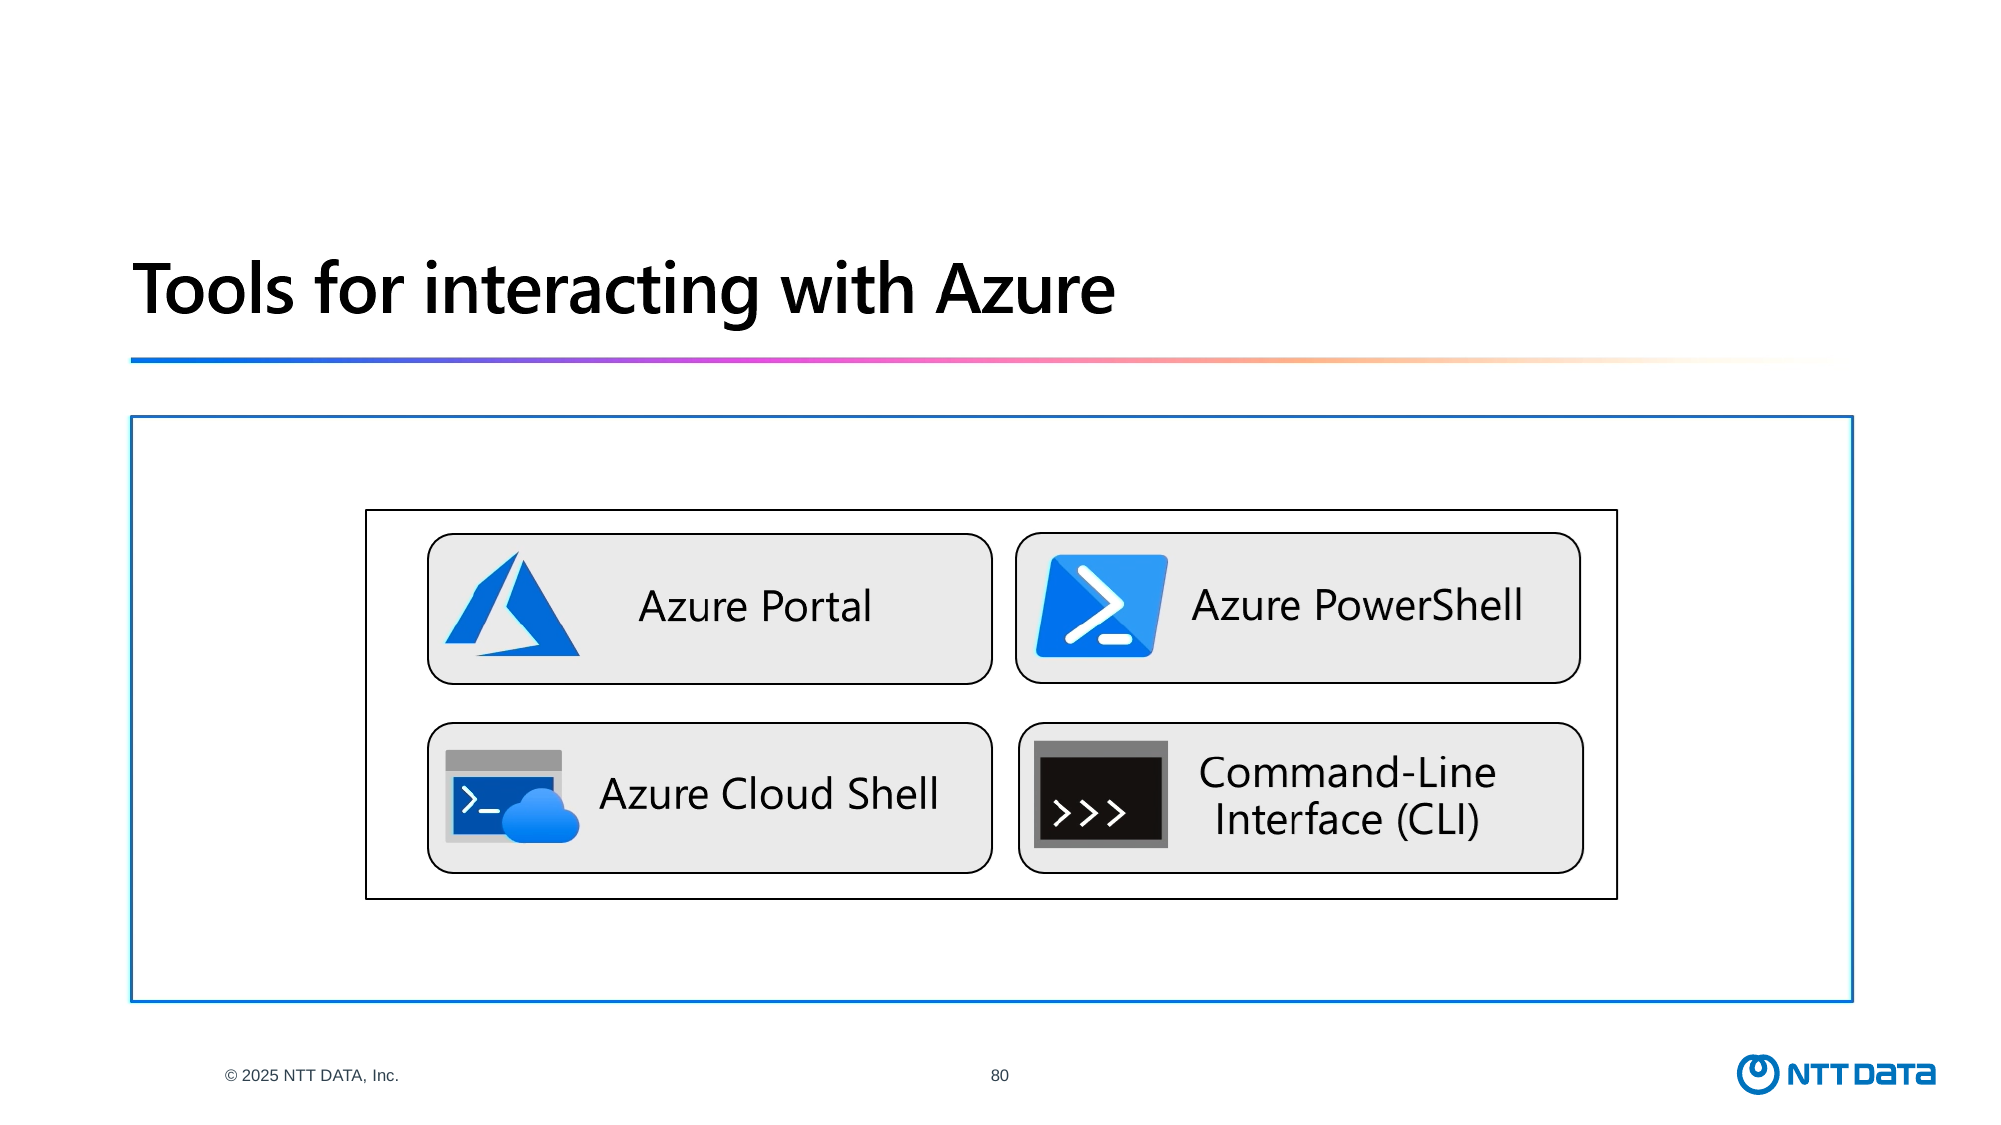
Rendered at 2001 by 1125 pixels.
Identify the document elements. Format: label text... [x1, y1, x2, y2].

slide_number 80 [912, 1050, 1088, 1101]
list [122, 224, 1878, 1025]
footer © 2025 NTT DATA, Inc. [225, 1050, 901, 1101]
